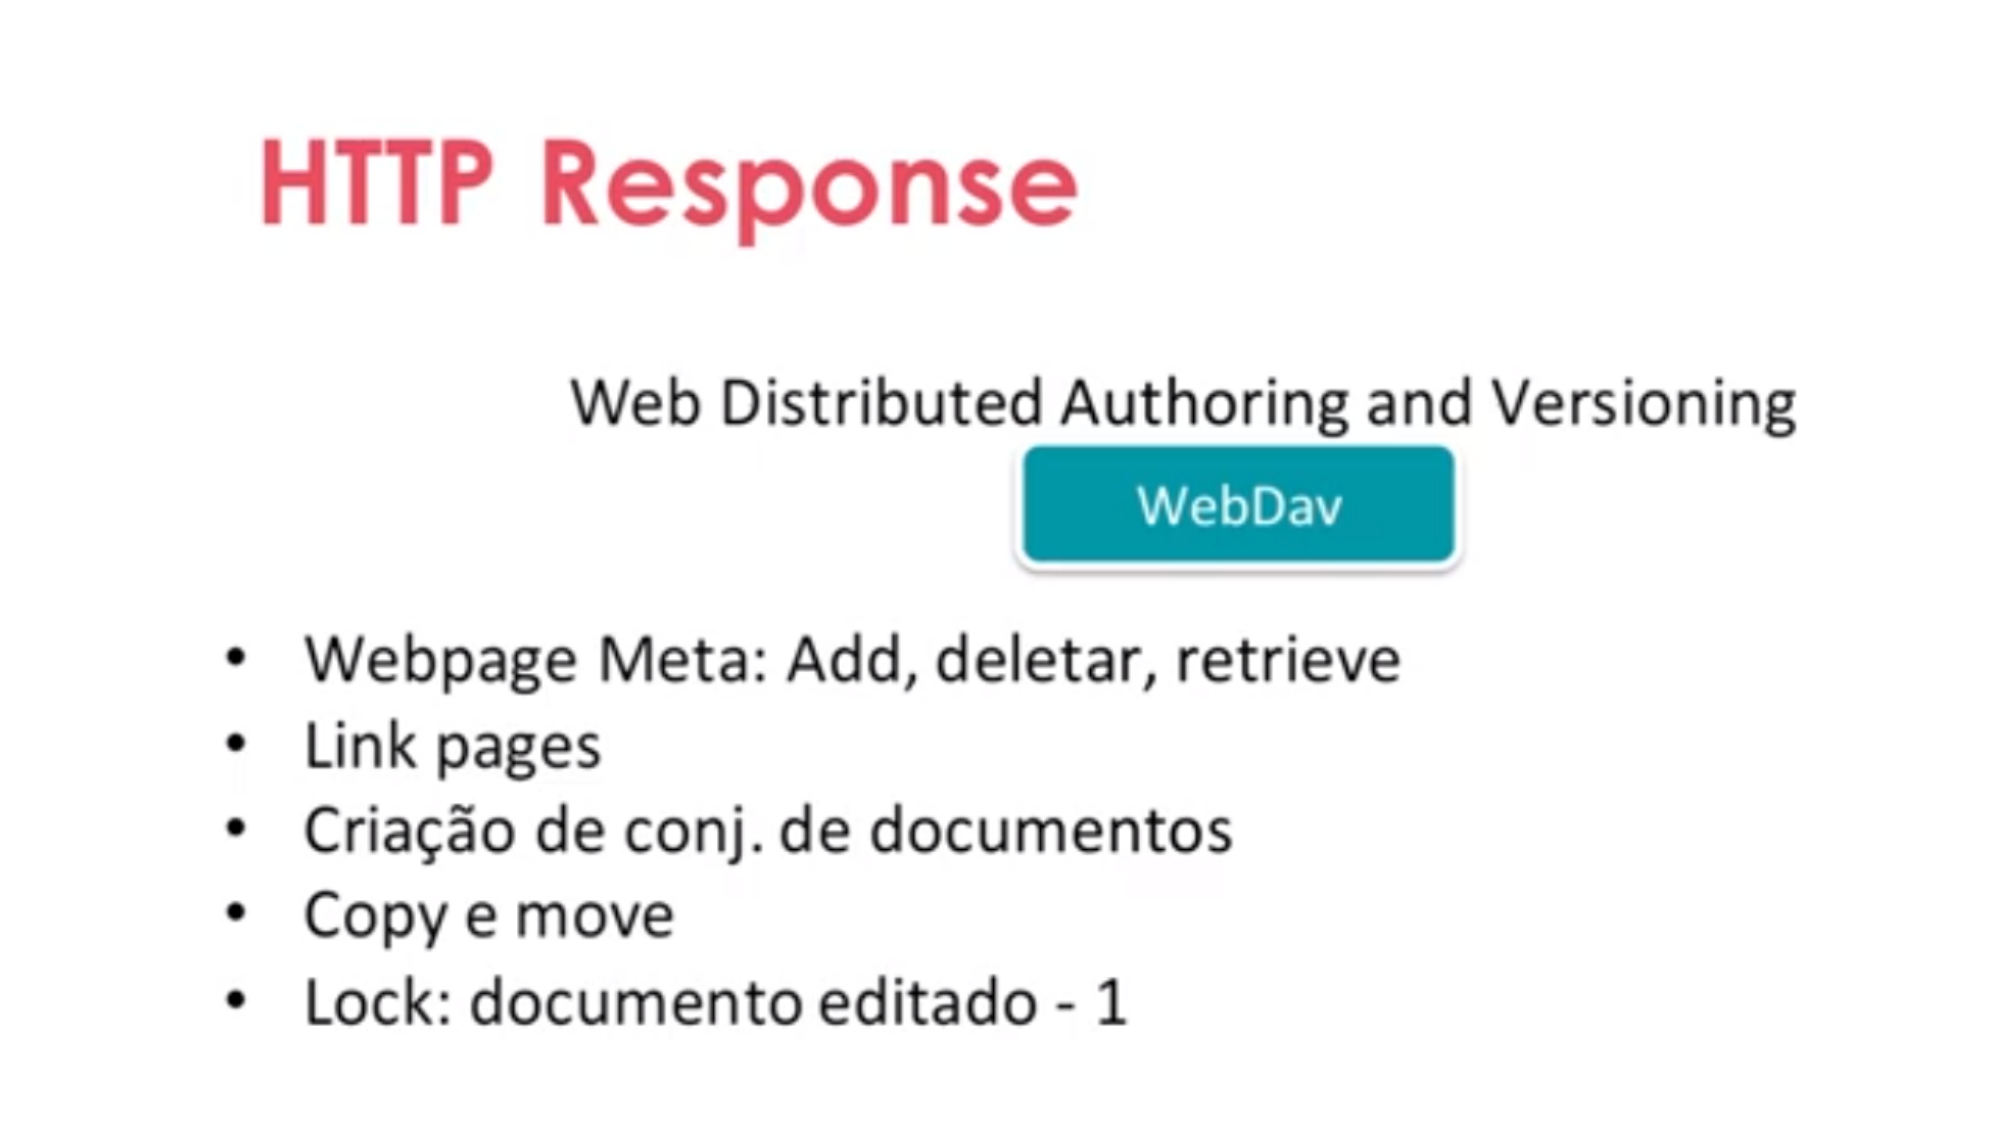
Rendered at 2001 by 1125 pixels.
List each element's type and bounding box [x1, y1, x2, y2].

picture [186, 85, 1814, 1040]
